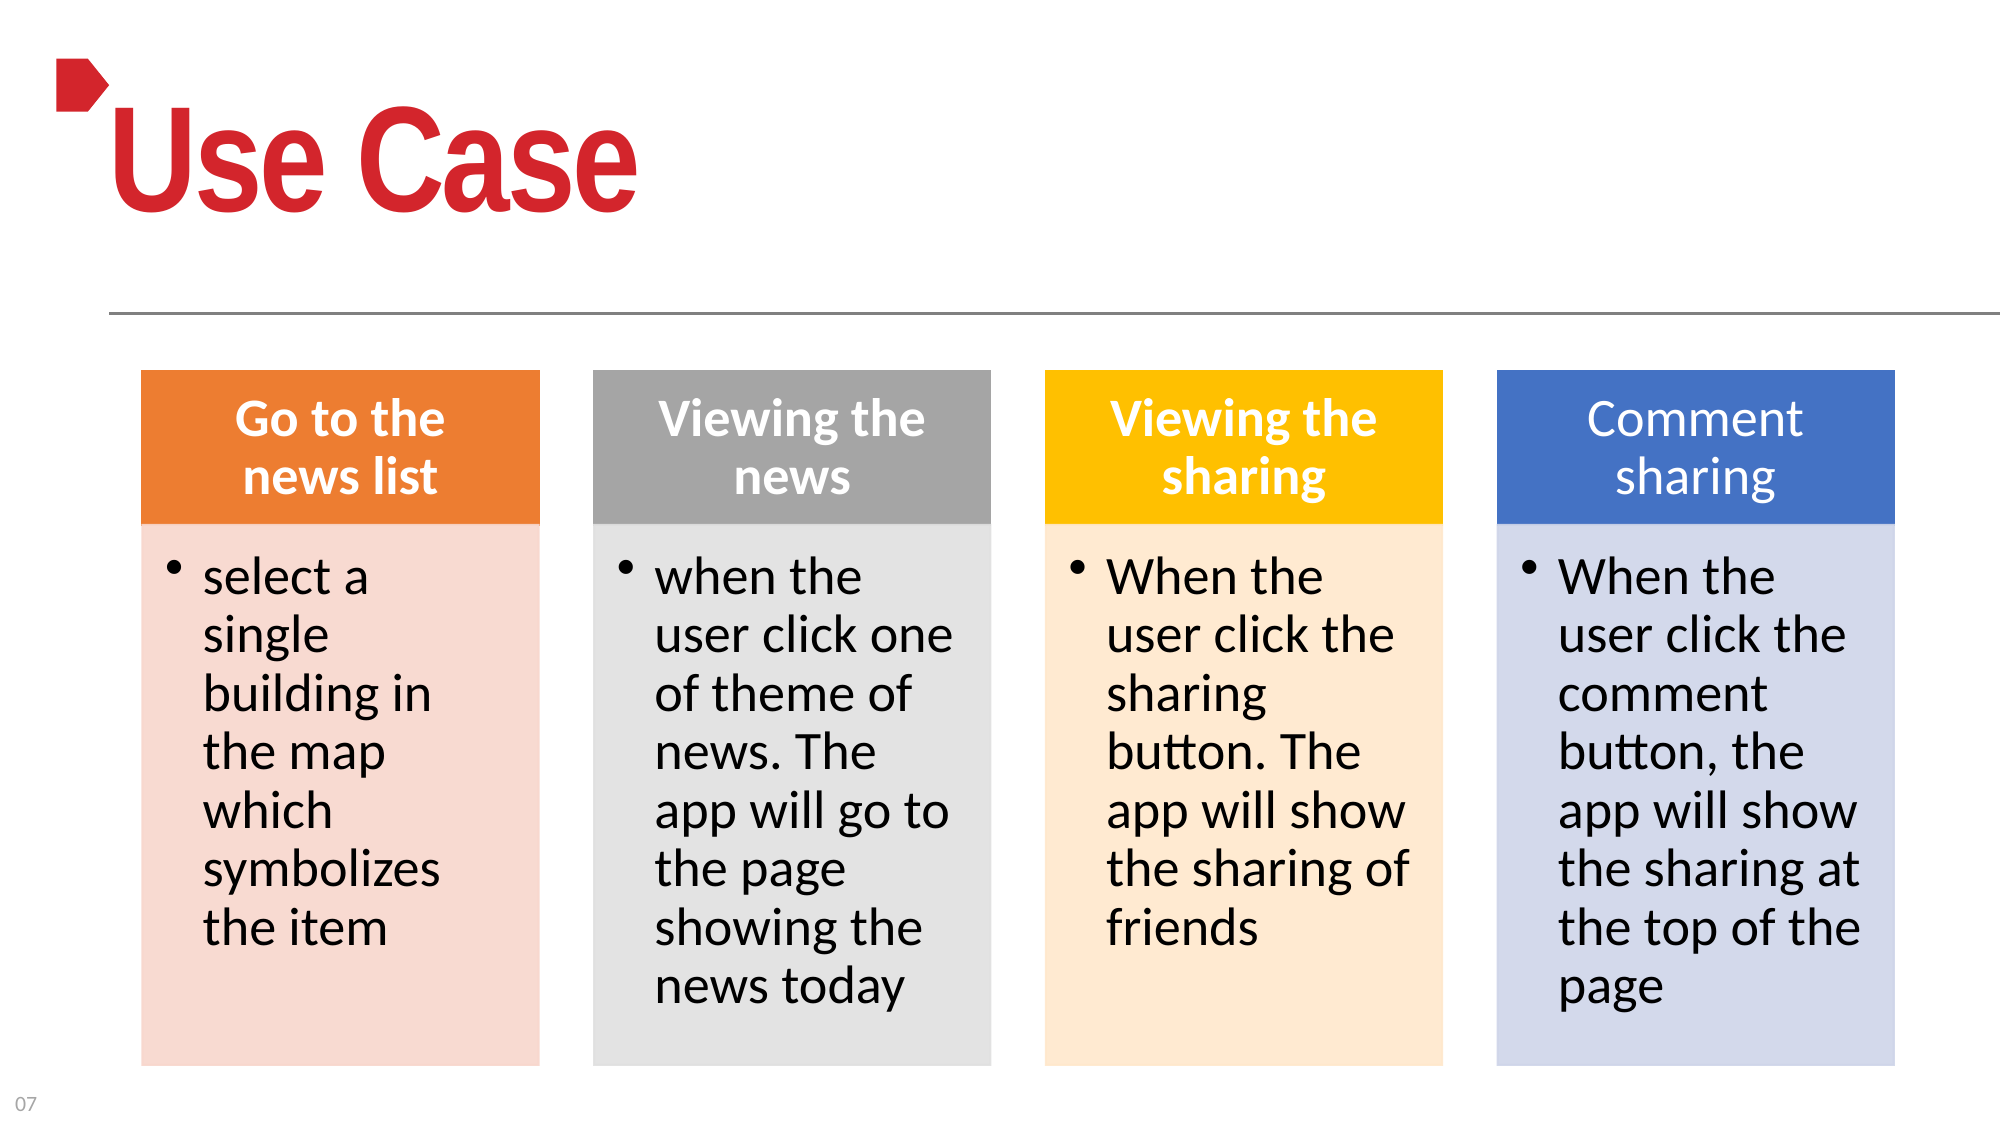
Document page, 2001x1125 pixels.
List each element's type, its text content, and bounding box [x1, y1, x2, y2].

text_box 07 [0, 1082, 53, 1123]
text_box Use Case [94, 53, 657, 249]
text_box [141, 250, 1895, 1125]
text_box [55, 57, 111, 113]
